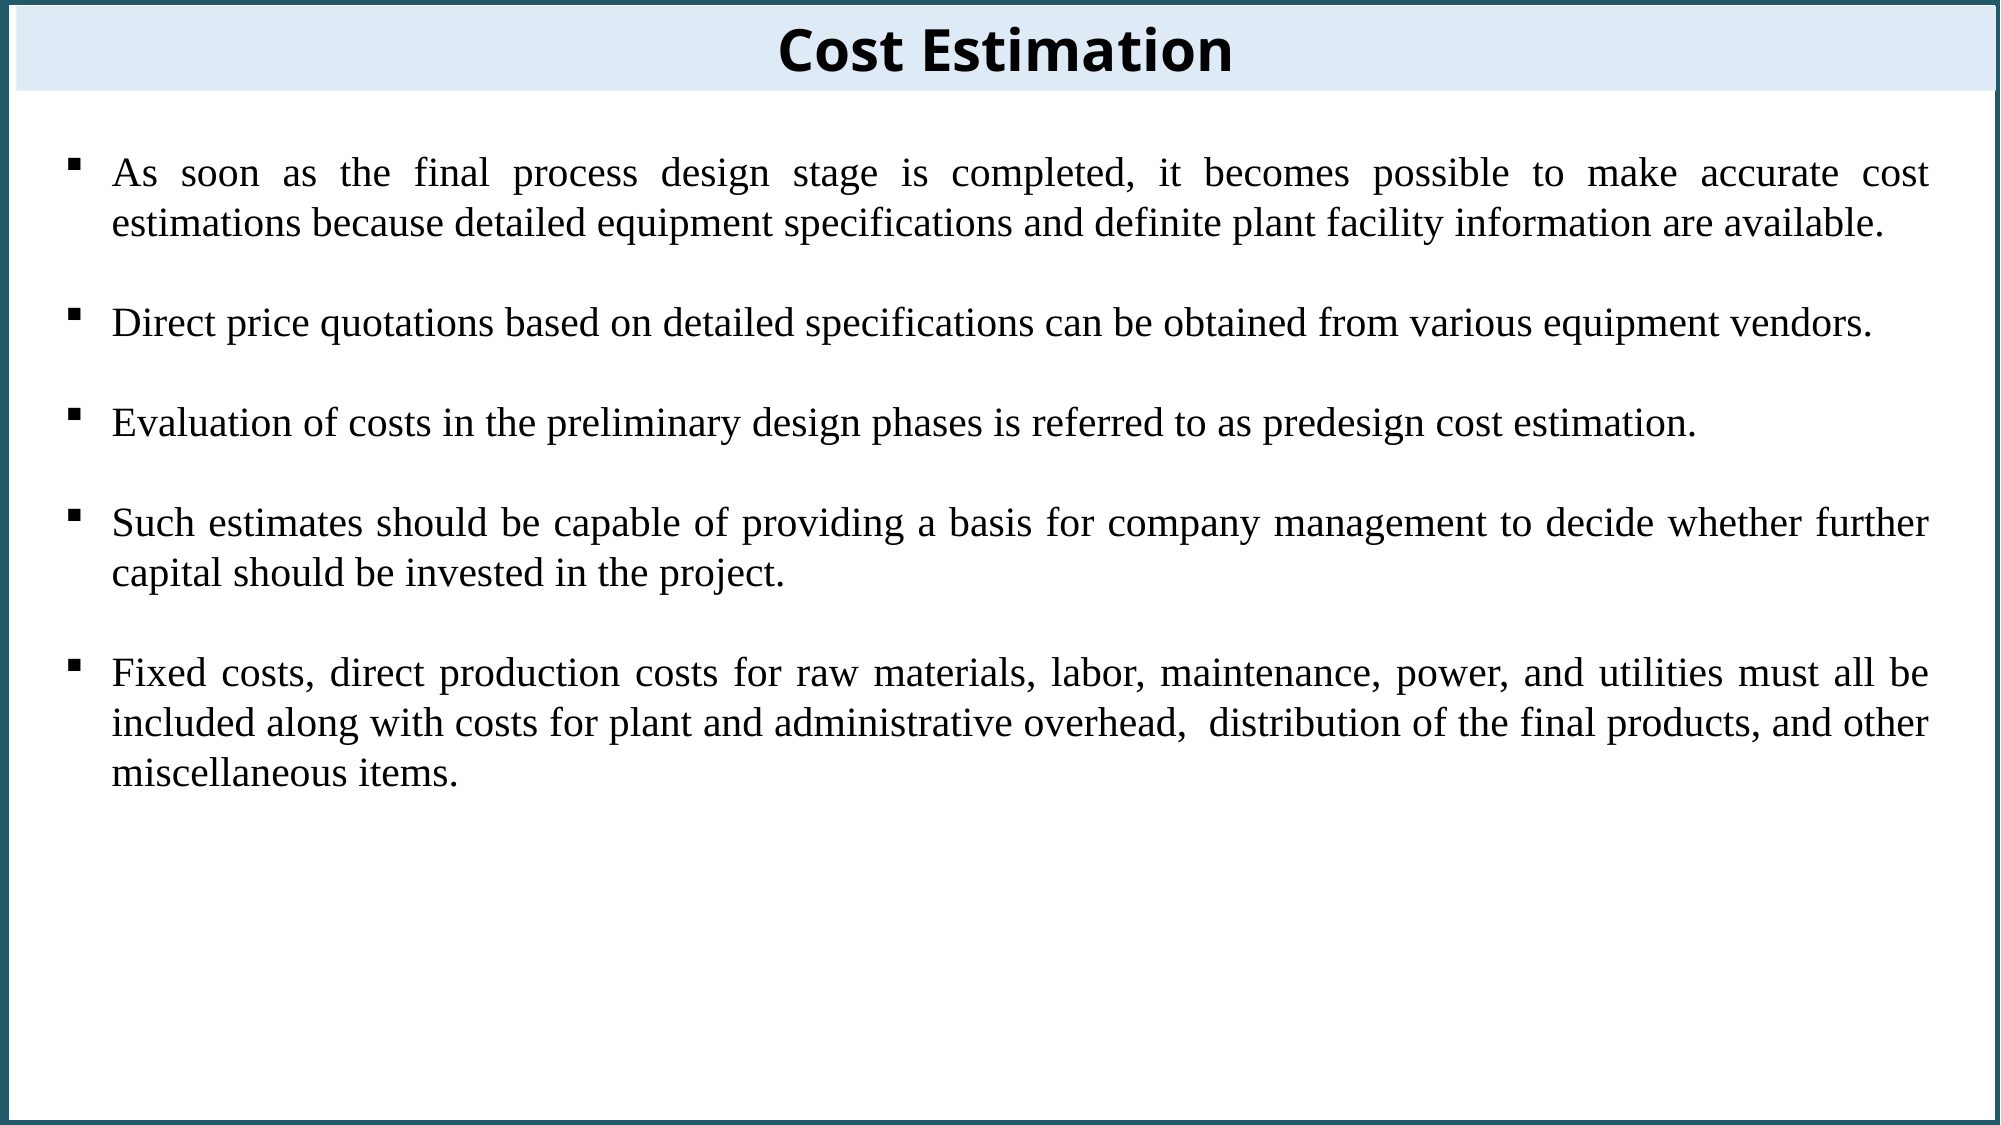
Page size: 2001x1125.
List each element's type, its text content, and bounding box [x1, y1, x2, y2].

text_box As soon as the final process design stage is completed, it becomes possible to make accurate cost estimations because detailed equipment specifications and definite plant facility information are available. Direct price quotations based on detailed specifications can be obtained from various equipment vendors. Evaluation of costs in the preliminary design phases is referred to as predesign cost estimation. Such estimates should be capable of providing a basis for company management to decide whether further capital should be invested in the project. Fixed costs, direct production costs for raw materials, labor, maintenance, power, and utilities must all be included along with costs for plant and administrative overhead, distribution of the final products, and other miscellaneous items. [50, 137, 1946, 848]
text_box [4, 0, 2000, 1125]
text_box Cost Estimation [16, 5, 1996, 91]
